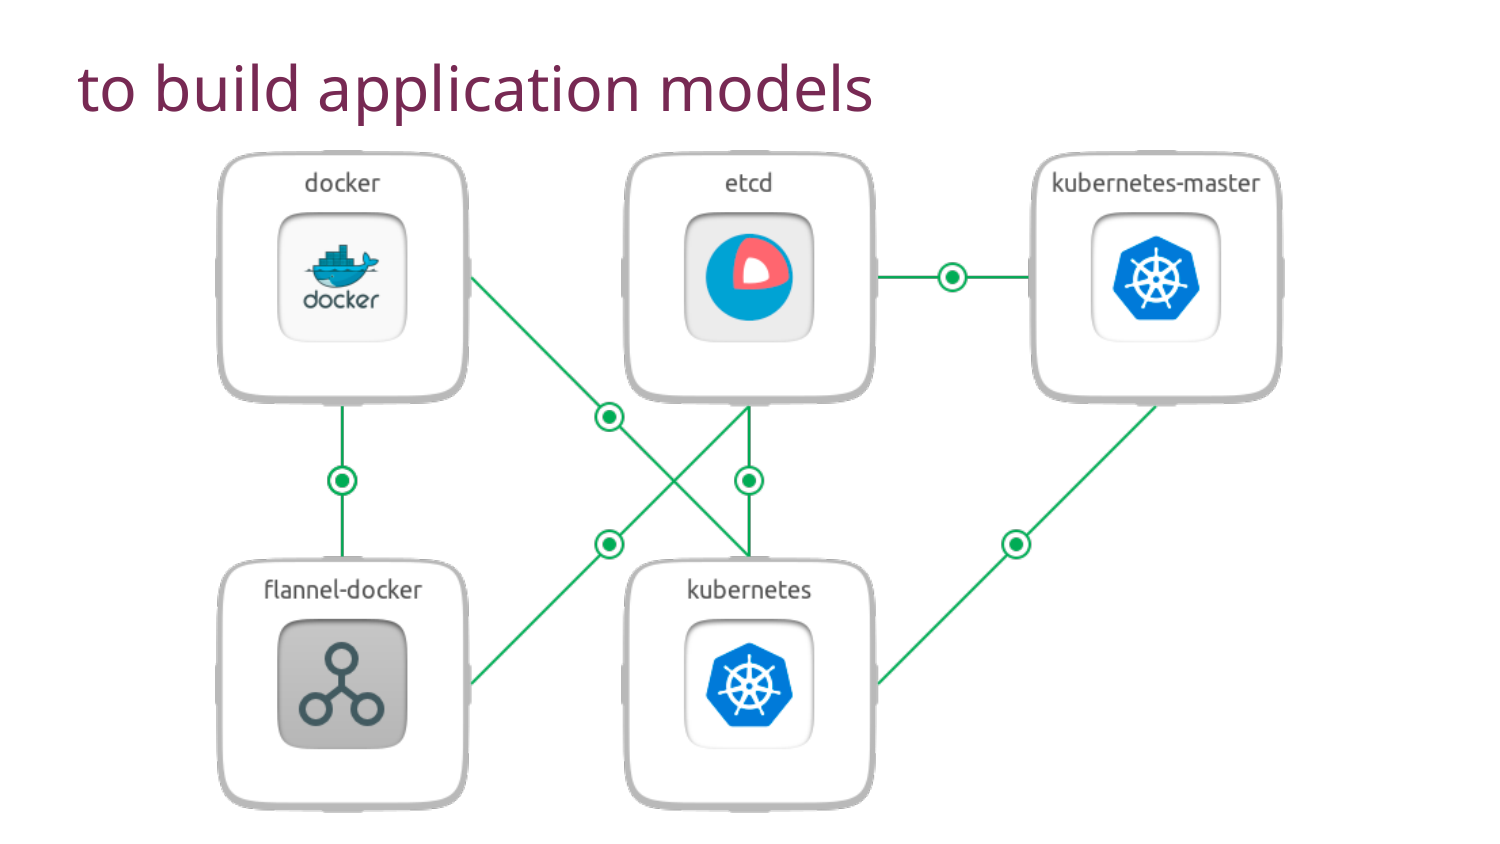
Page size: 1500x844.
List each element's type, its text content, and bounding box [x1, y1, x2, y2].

title to build application models [62, 33, 1413, 175]
picture [215, 150, 1285, 813]
